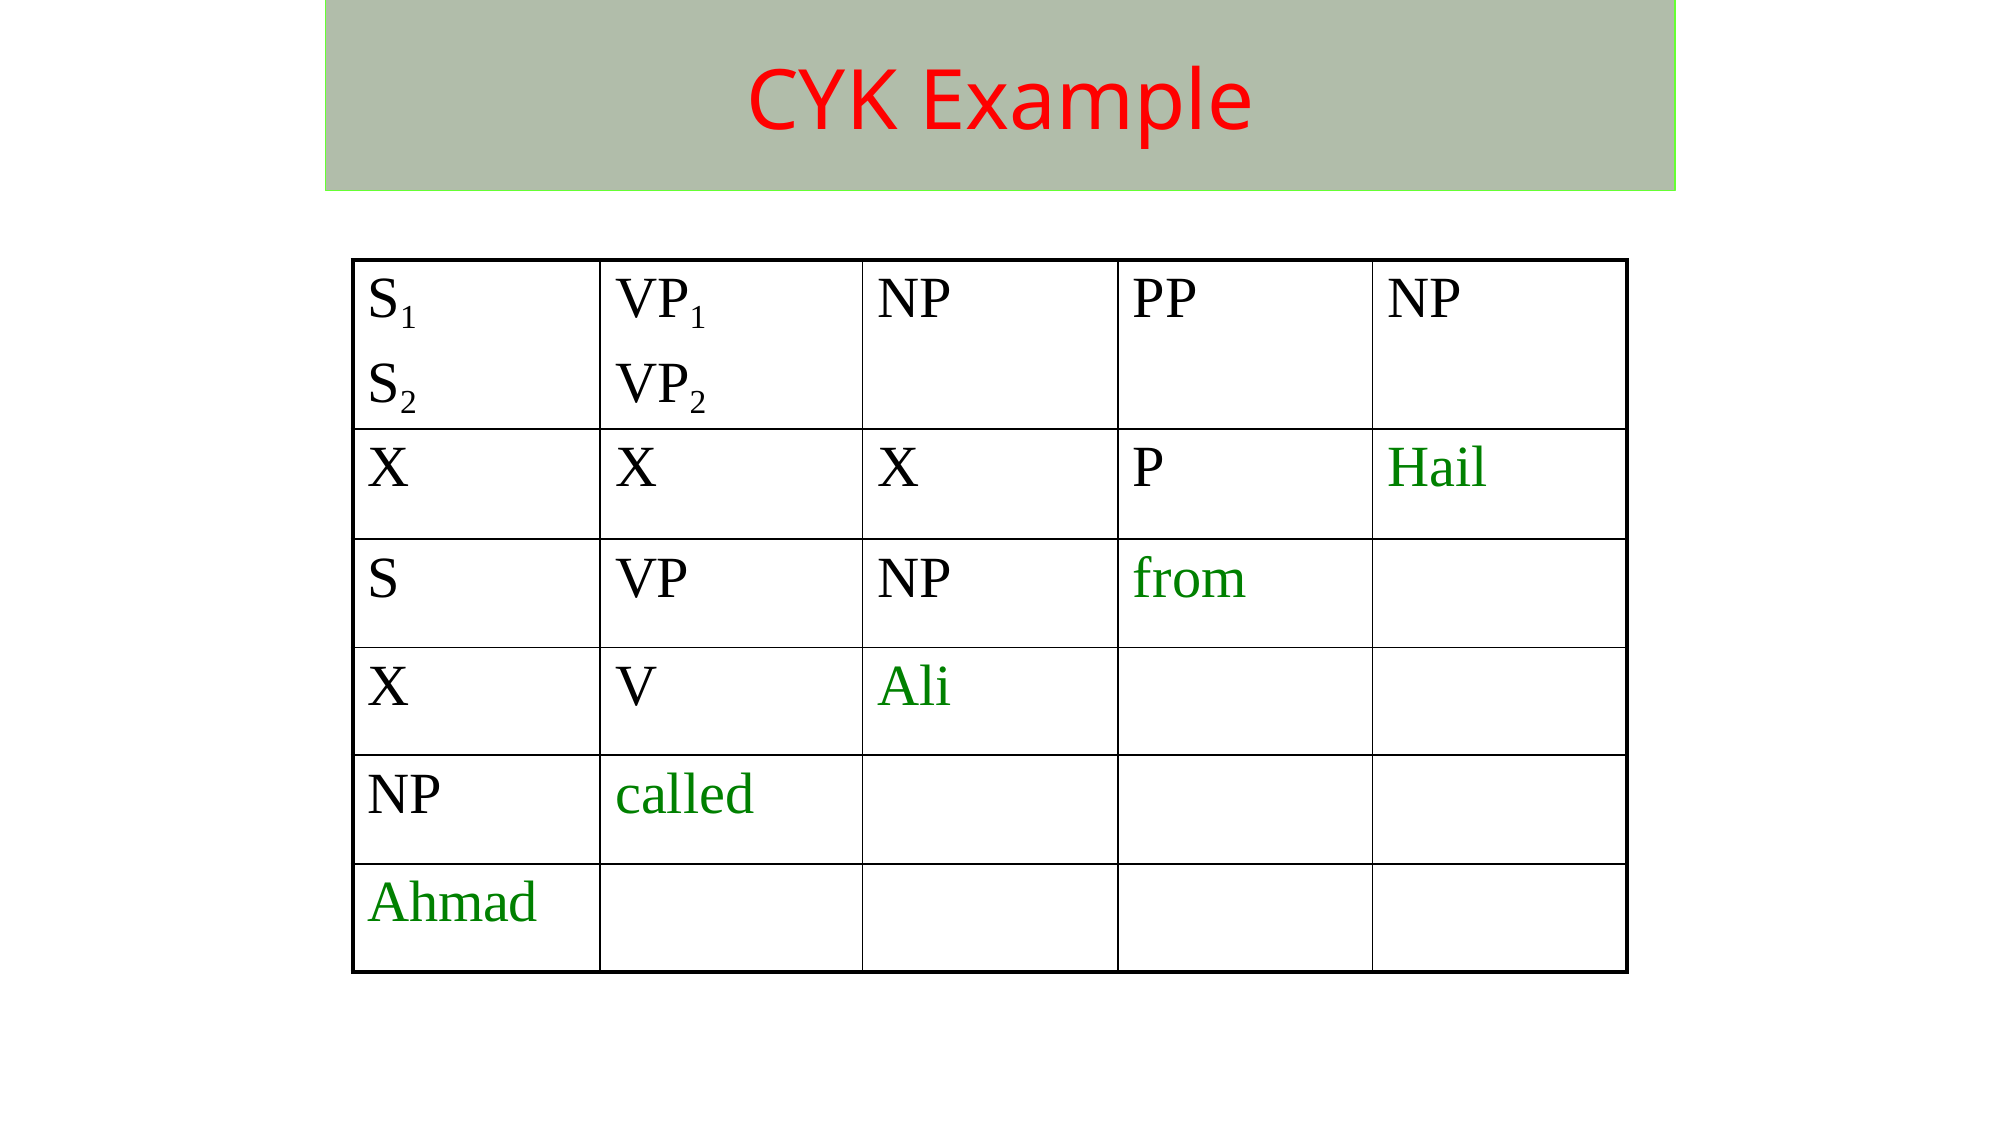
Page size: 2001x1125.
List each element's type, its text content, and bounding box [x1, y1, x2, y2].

table_cell [1119, 756, 1372, 863]
table_header PP [1119, 262, 1372, 428]
table_cell [1119, 648, 1372, 754]
table_cell P [1119, 430, 1372, 538]
table_header VP1 VP2 [601, 262, 862, 428]
table_header NP [1373, 262, 1625, 428]
table_header NP [863, 262, 1117, 428]
table_cell [1119, 865, 1372, 970]
table_cell [1373, 756, 1625, 863]
table_cell NP [863, 540, 1117, 647]
table_cell called [601, 756, 862, 863]
table_cell S [355, 540, 599, 647]
table_cell Ahmad [355, 865, 599, 970]
table_cell [863, 756, 1117, 863]
title CYK Example [325, 0, 1676, 191]
table_cell [601, 865, 862, 970]
table_cell X [601, 430, 862, 538]
table_cell [1373, 648, 1625, 754]
table_cell V [601, 648, 862, 754]
table_cell X [355, 430, 599, 538]
table_cell Ali [863, 648, 1117, 754]
table_cell [1373, 540, 1625, 647]
table_cell from [1119, 540, 1372, 647]
table_cell [863, 865, 1117, 970]
table_cell X [355, 648, 599, 754]
table_cell NP [355, 756, 599, 863]
table_cell VP [601, 540, 862, 647]
table_cell [1373, 865, 1625, 970]
table_header S1 S2 [355, 262, 599, 428]
table_cell X [863, 430, 1117, 538]
table_cell Hail [1373, 430, 1625, 538]
